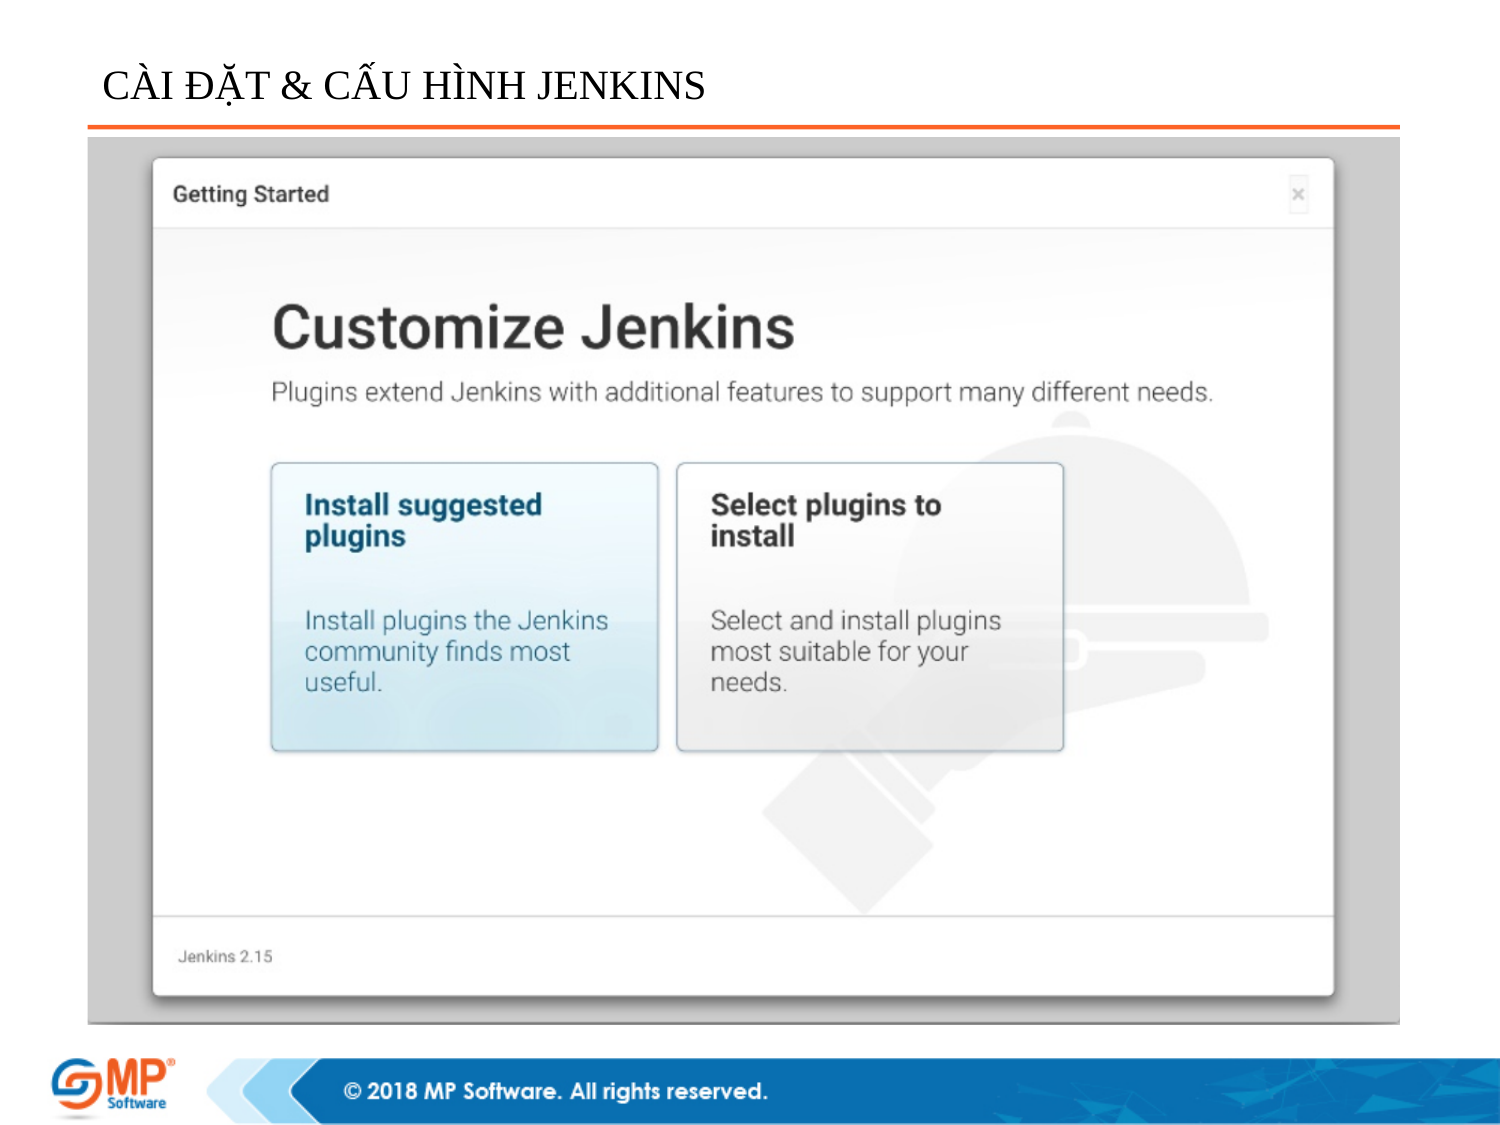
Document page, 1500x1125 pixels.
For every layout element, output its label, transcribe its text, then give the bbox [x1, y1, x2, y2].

picture [87, 137, 1401, 1026]
text_box CÀI ĐẶT & CẤU HÌNH JENKINS [87, 50, 1400, 115]
picture [0, 1057, 1500, 1125]
